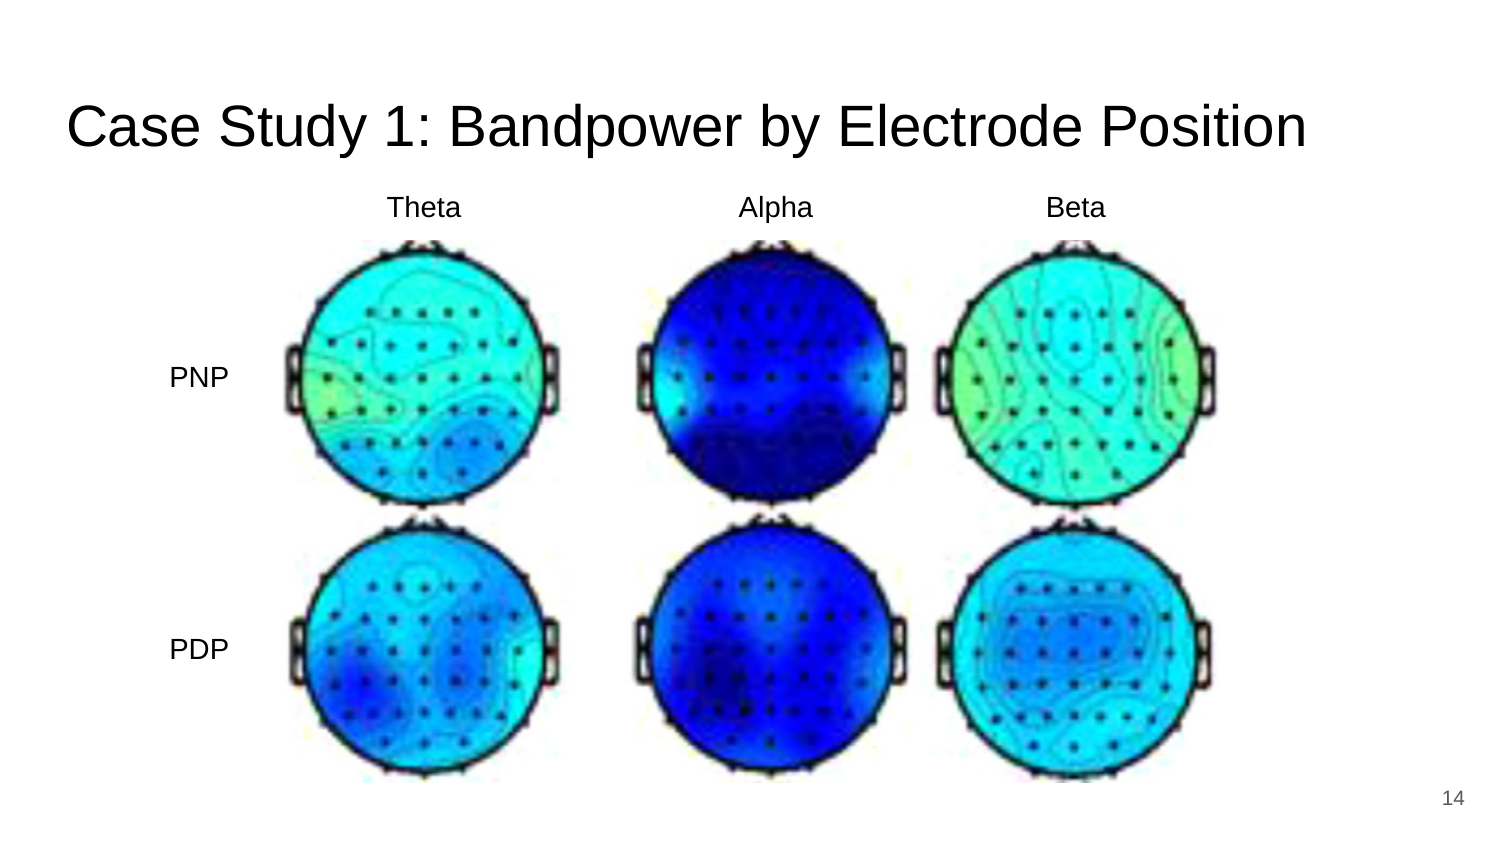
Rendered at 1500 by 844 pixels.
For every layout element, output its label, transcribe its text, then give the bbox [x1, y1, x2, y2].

picture [279, 240, 1221, 783]
text_box Beta [931, 172, 1221, 225]
text_box PNP [154, 342, 245, 408]
text_box PDP [154, 615, 245, 680]
text_box Theta [279, 172, 569, 225]
slide_number ‹#› [1389, 764, 1480, 830]
title Case Study 1: Bandpower by Electrode Position [51, 72, 1449, 167]
text_box Alpha [631, 172, 920, 225]
